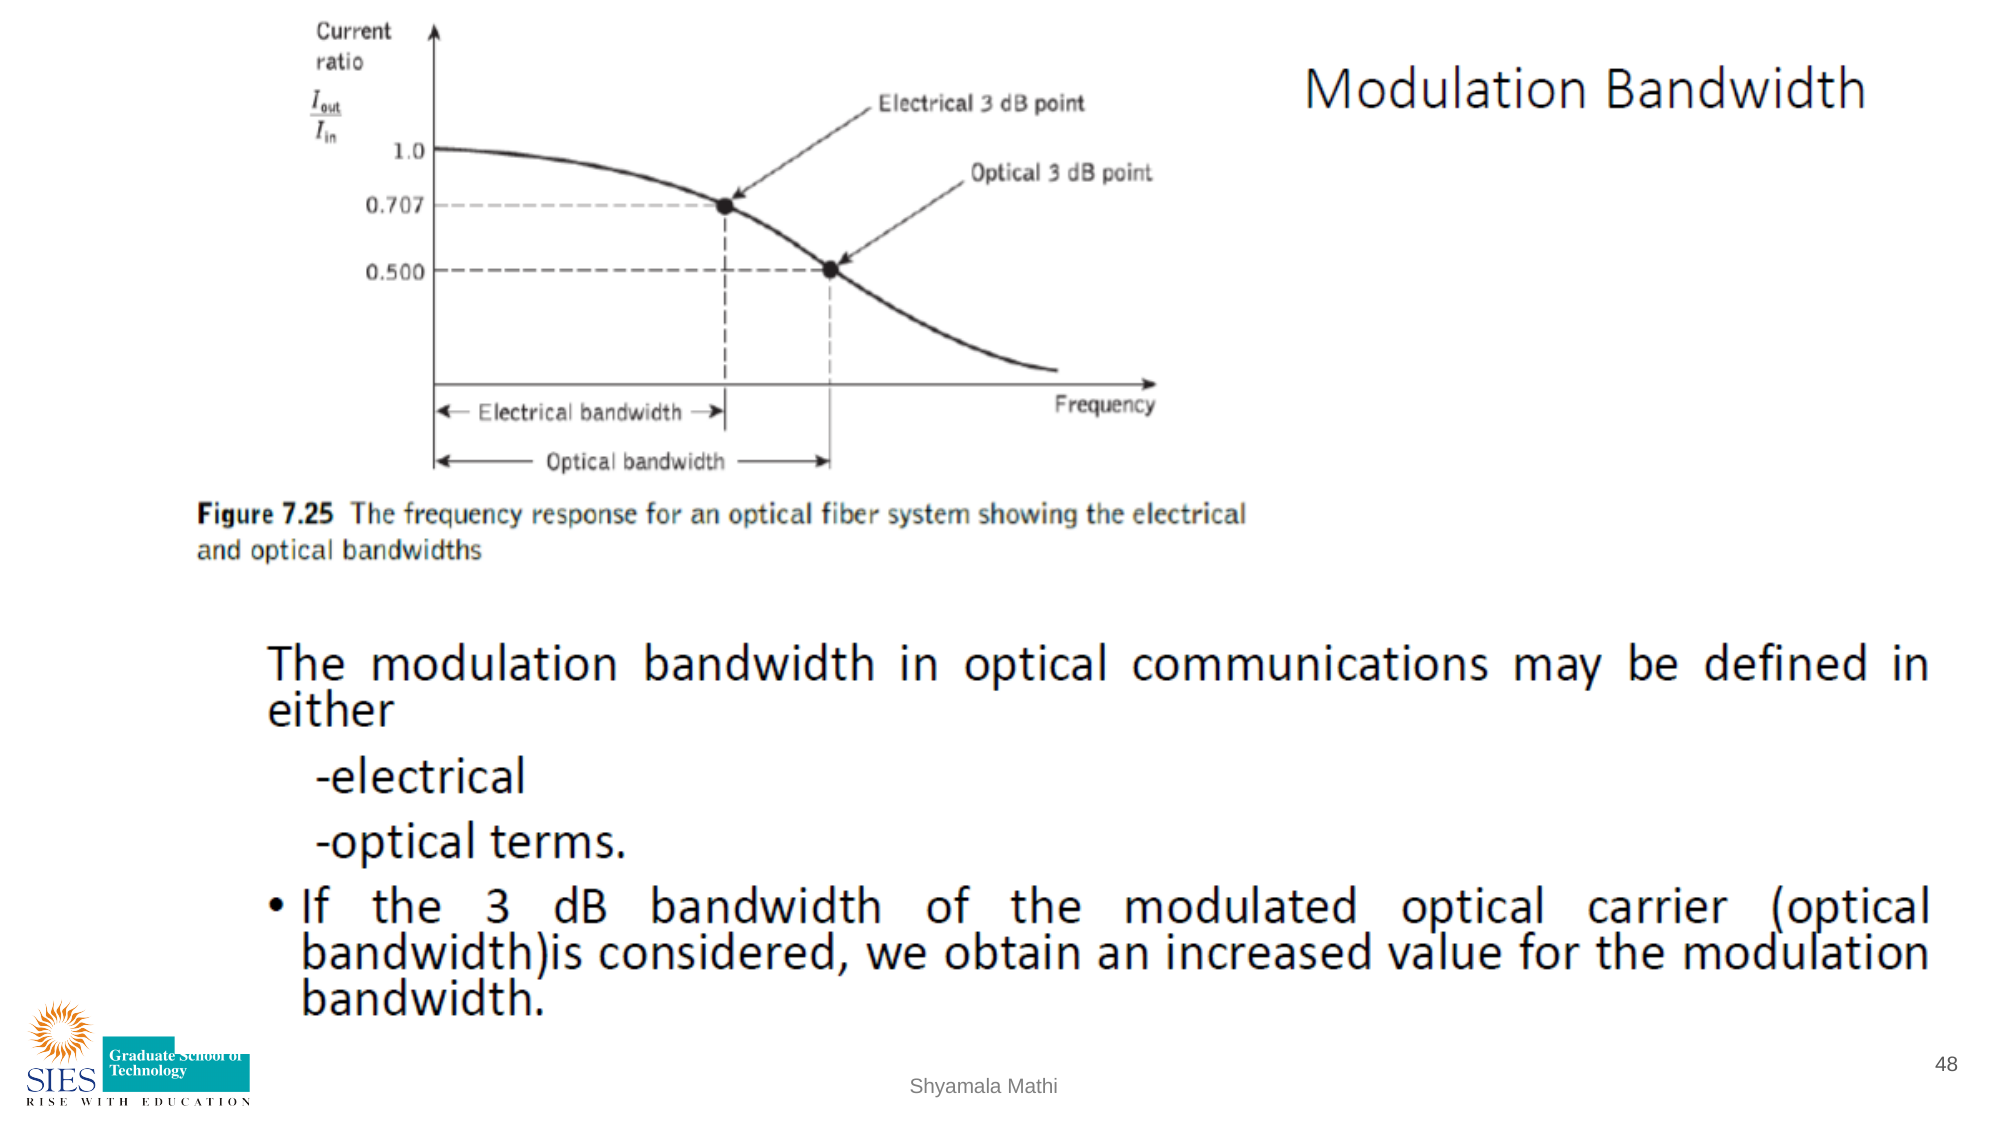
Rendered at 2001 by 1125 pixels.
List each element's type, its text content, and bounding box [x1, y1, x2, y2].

picture [26, 0, 1999, 1106]
slide_number 48 [1853, 1062, 1974, 1106]
